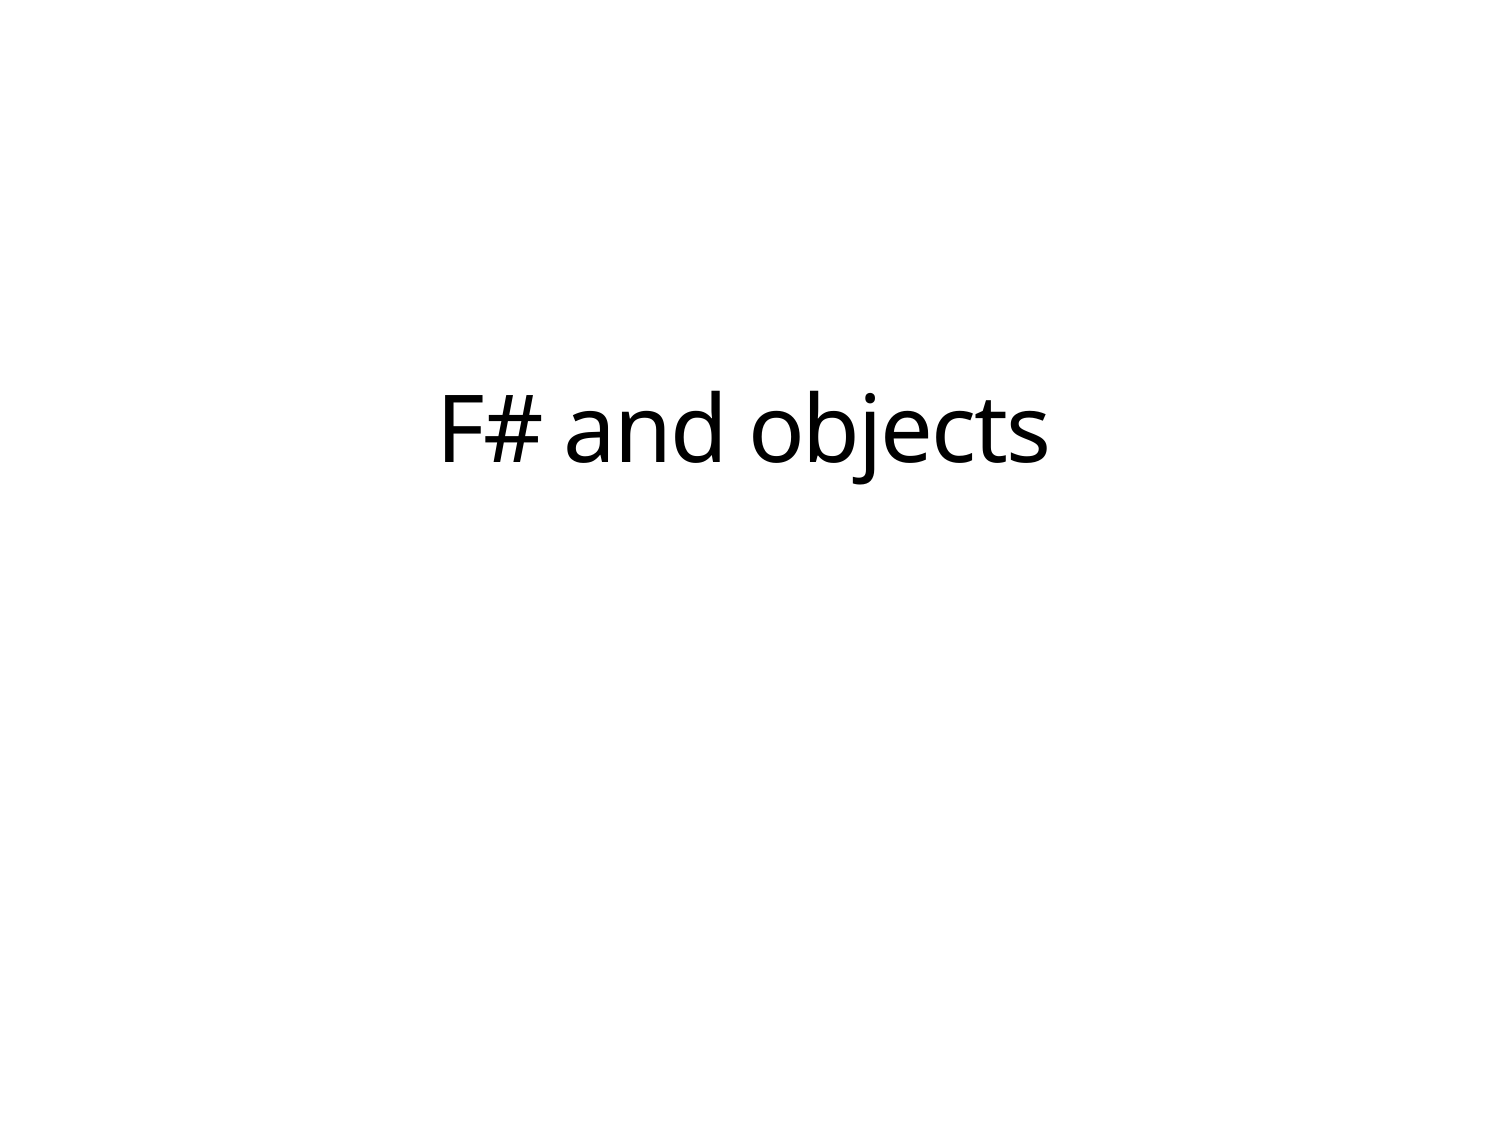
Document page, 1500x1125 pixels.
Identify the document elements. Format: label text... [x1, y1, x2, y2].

title F# and objects [56, 381, 1431, 484]
